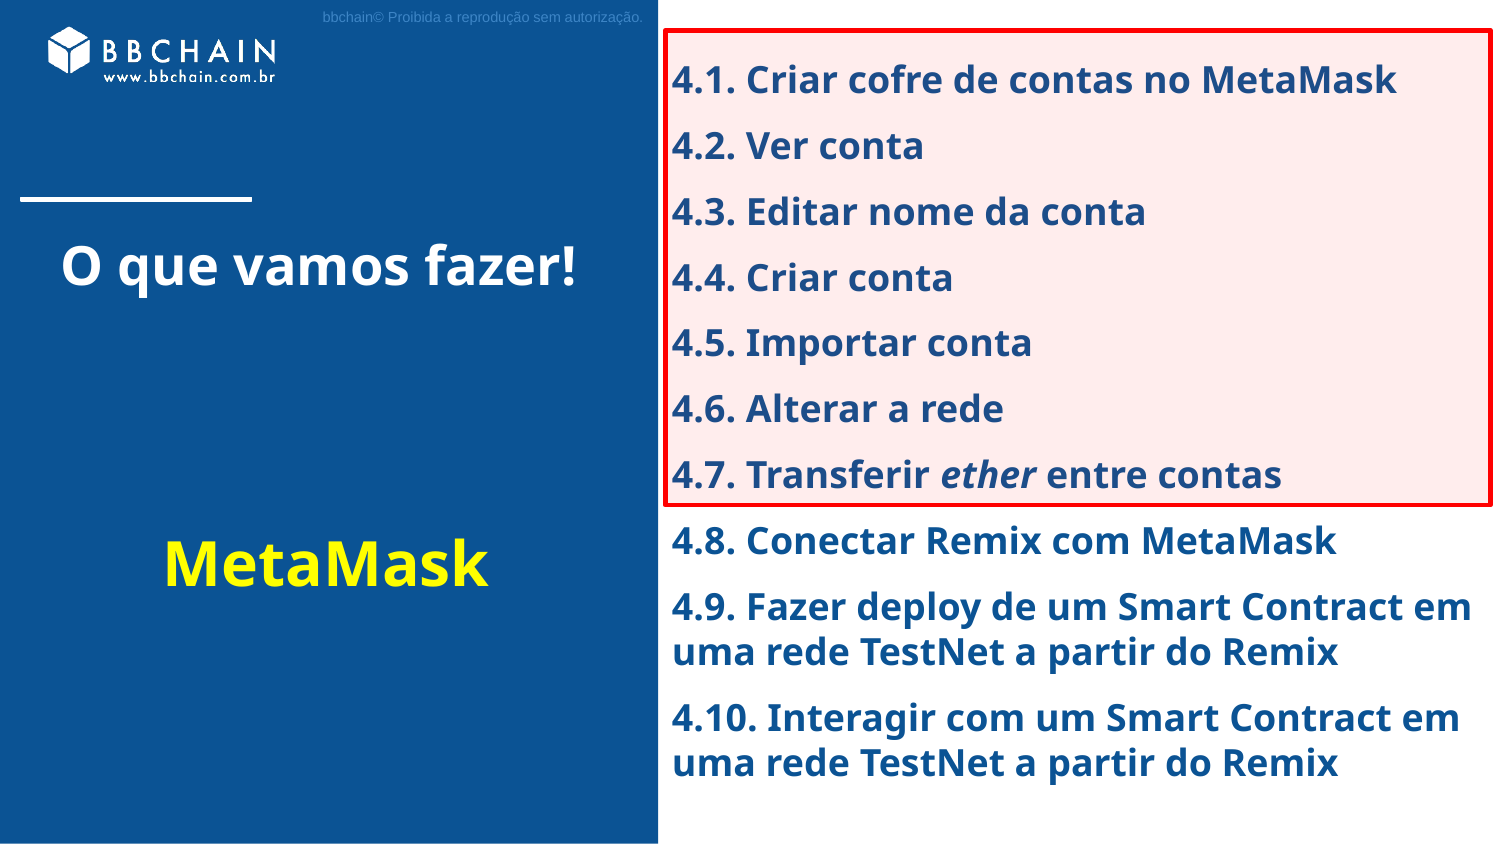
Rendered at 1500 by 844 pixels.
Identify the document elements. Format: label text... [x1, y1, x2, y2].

text_box [665, 30, 1491, 506]
picture [48, 26, 275, 82]
title 4.1. Criar cofre de contas no MetaMask 4.2. Ver conta 4.3. Editar nome da conta 4.4. Criar conta 4.5. Importar conta 4.6. Alterar a rede 4.7. Transferir ether entre contas 4.8. Conectar Remix com MetaMask 4.9. Fazer deploy de um Smart Contract em uma rede TestNet a partir do Remix 4.10. Interagir com um Smart Contract em uma rede TestNet a partir do Remix [656, 9, 1500, 831]
subtitle MetaMask [44, 308, 609, 816]
title O que vamos fazer! [45, 216, 610, 494]
